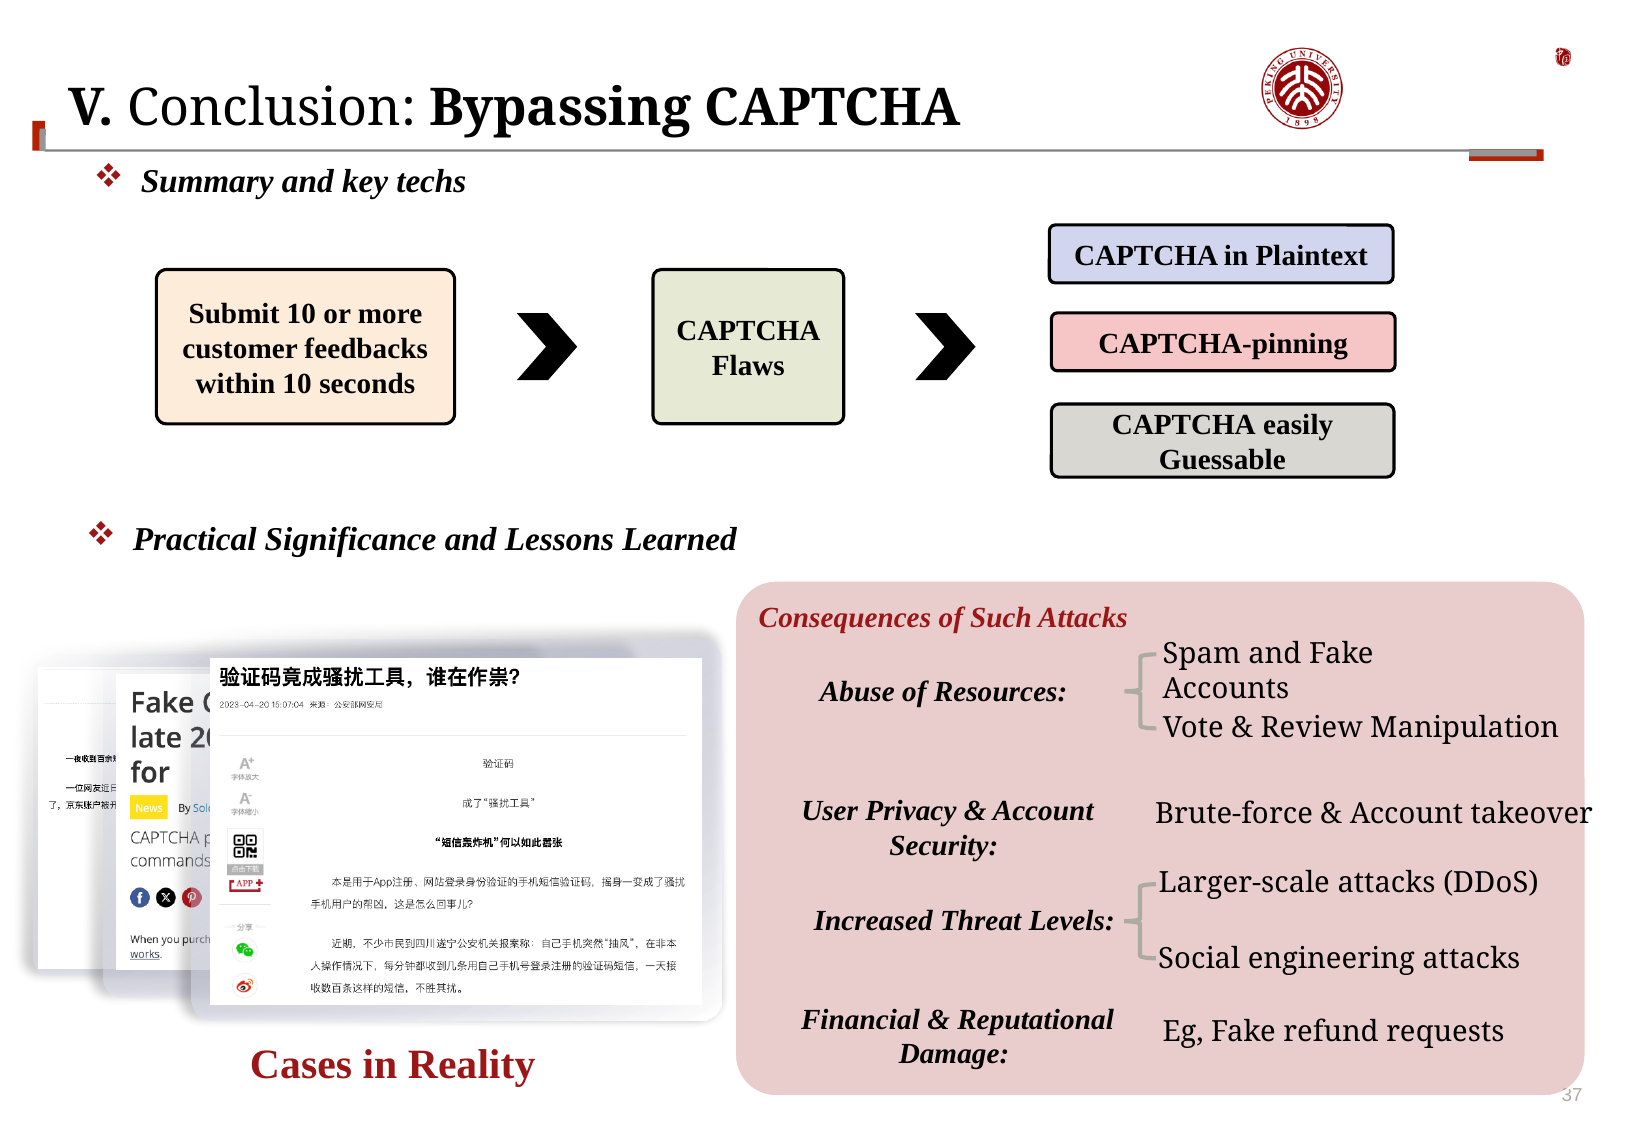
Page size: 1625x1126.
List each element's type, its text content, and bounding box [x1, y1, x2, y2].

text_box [102, 650, 186, 998]
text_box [191, 639, 722, 1022]
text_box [156, 224, 1396, 478]
title V. Conclusion: Bypassing CAPTCHA [67, 60, 1256, 150]
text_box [33, 654, 98, 977]
text_box Practical Significance and Lessons Learned [39, 510, 853, 565]
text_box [734, 580, 1625, 1097]
text_box Summary and key techs [47, 152, 860, 207]
picture [1259, 31, 1581, 141]
text_box Cases in Reality [22, 1034, 729, 1095]
